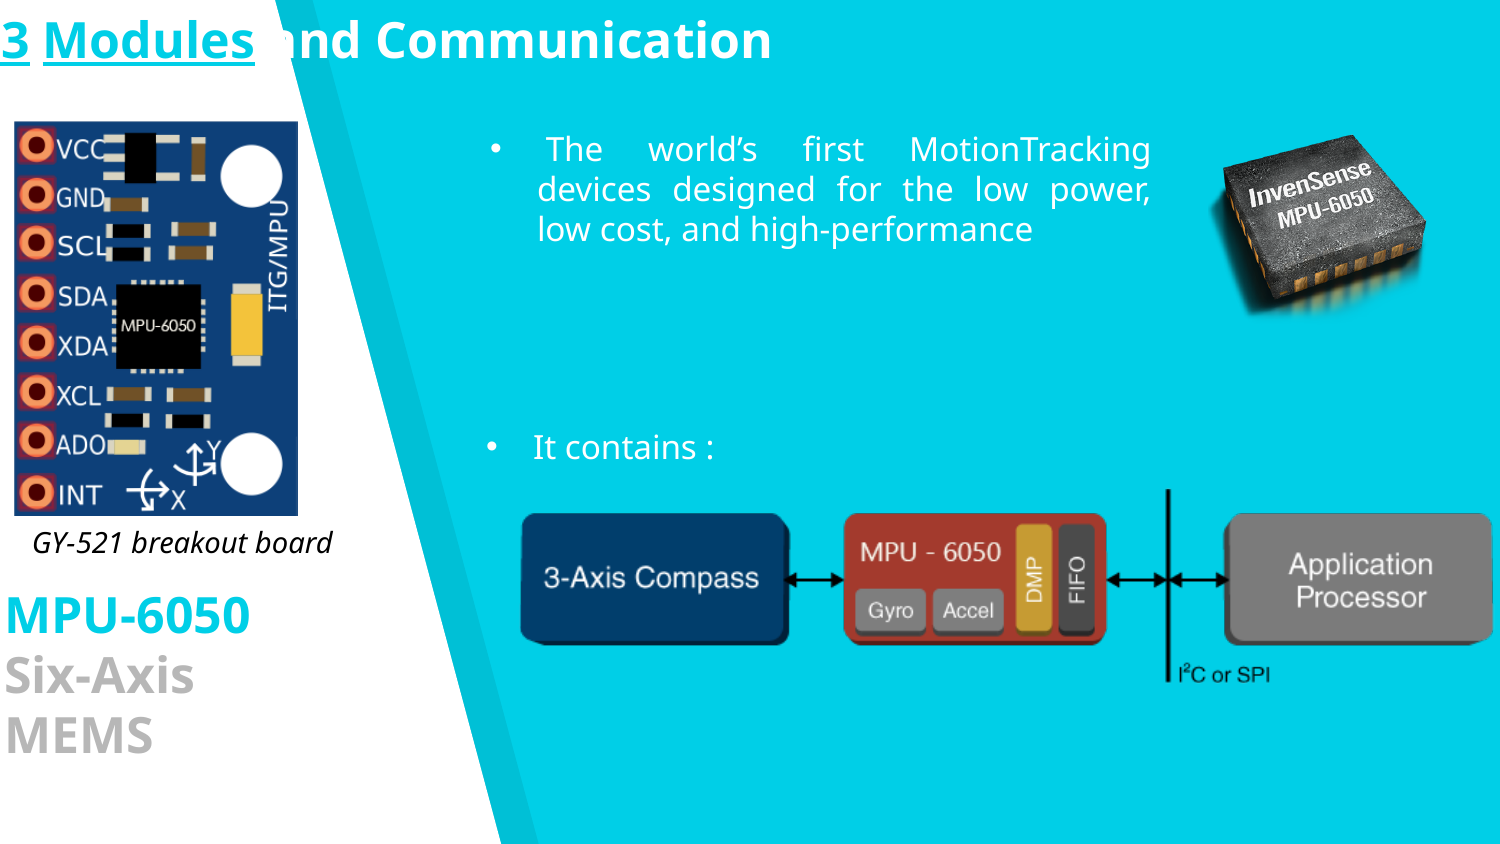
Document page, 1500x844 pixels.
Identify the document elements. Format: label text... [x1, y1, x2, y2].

text_box GY-521 breakout board [0, 517, 389, 567]
text_box The world’s first MotionTracking devices designed for the low power, low cost, and high-performance [475, 121, 1168, 416]
text_box MPU-6050 Six-Axis MEMS [0, 576, 279, 772]
text_box It contains : [471, 419, 730, 474]
text_box 3.3 Modules and Communication [0, 1, 789, 76]
picture [14, 120, 298, 516]
picture [511, 486, 1500, 689]
picture [1178, 120, 1464, 325]
